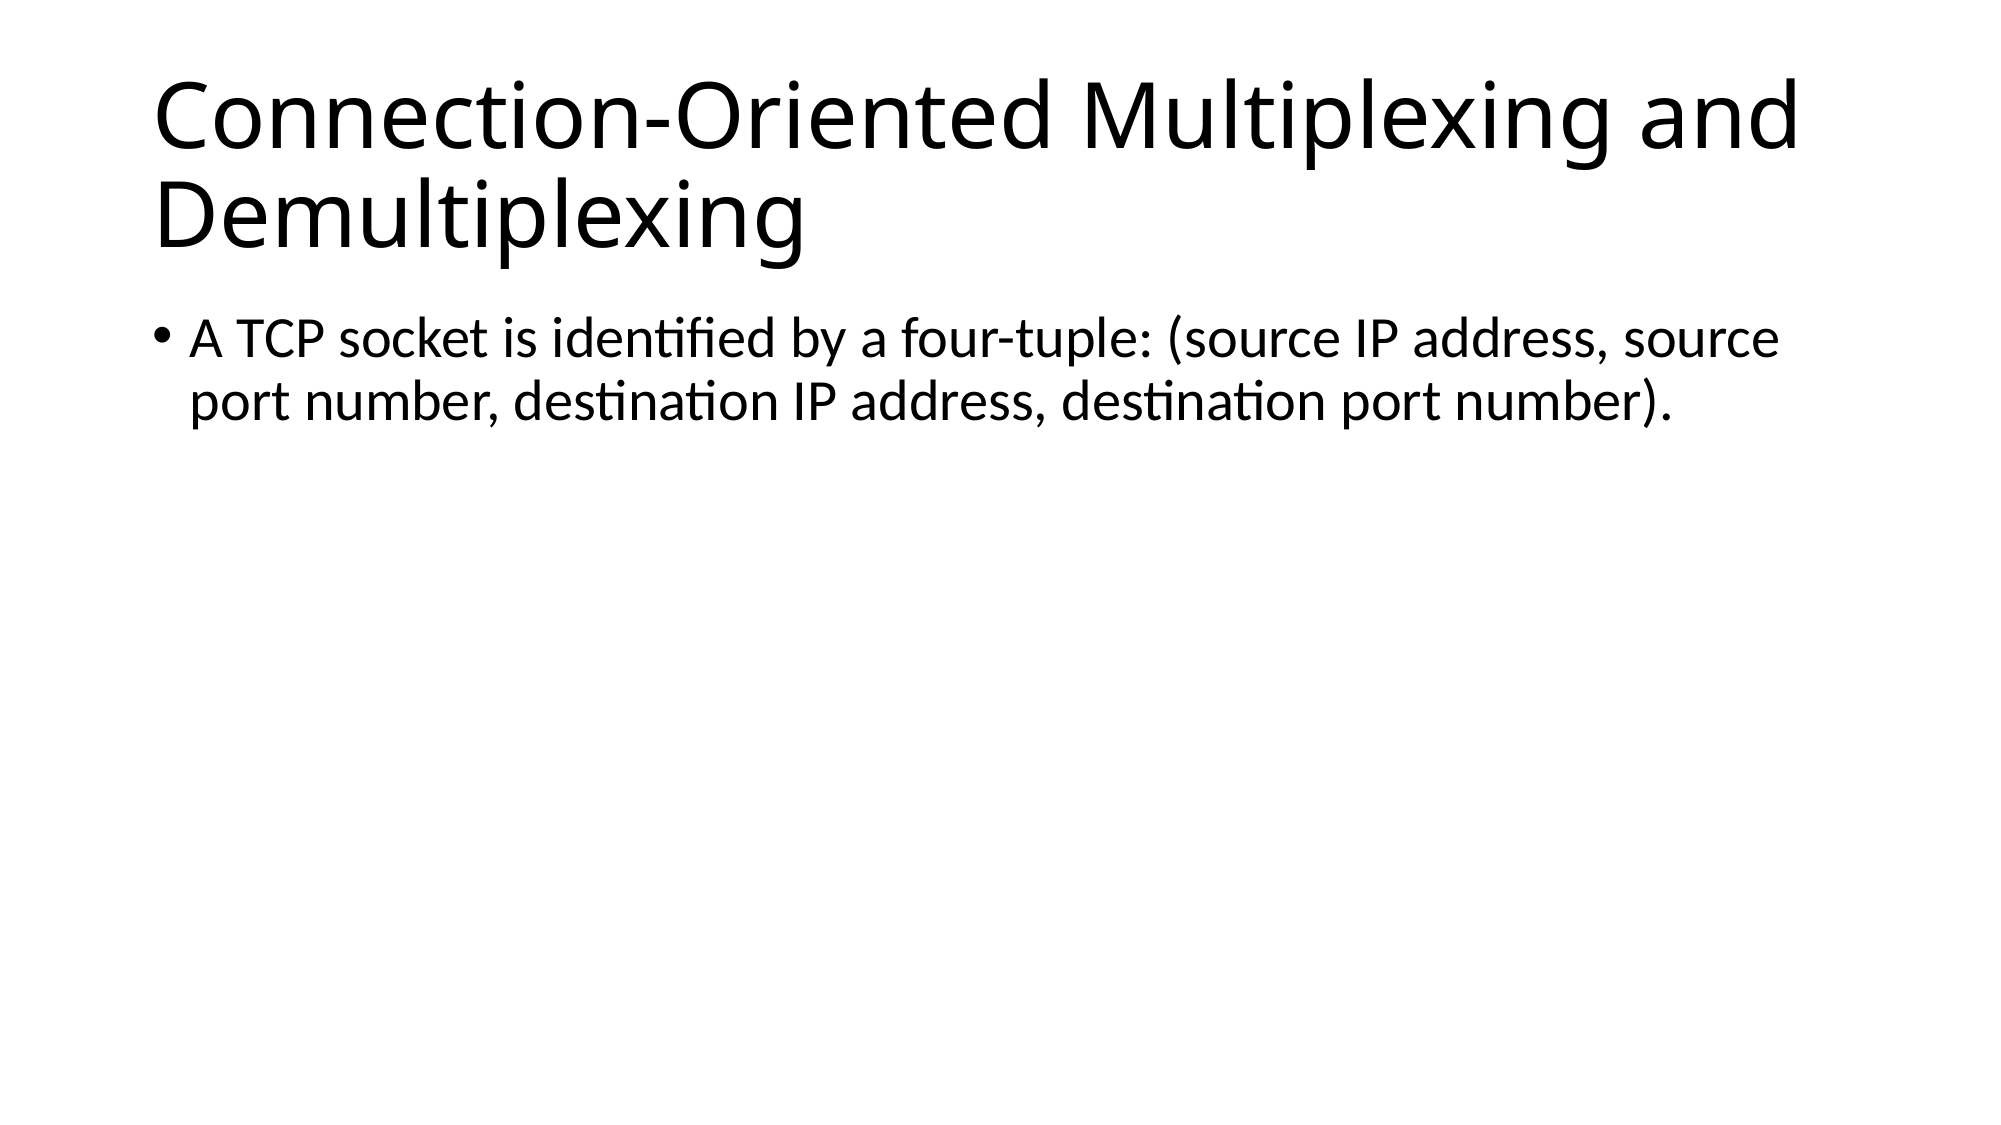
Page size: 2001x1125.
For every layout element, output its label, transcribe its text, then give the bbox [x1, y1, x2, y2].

title Connection-Oriented Multiplexing and Demultiplexing [137, 59, 1863, 278]
list A TCP socket is identified by a four-tuple: (source IP address, source port number, destination IP address, destination port number). [137, 299, 1863, 1014]
